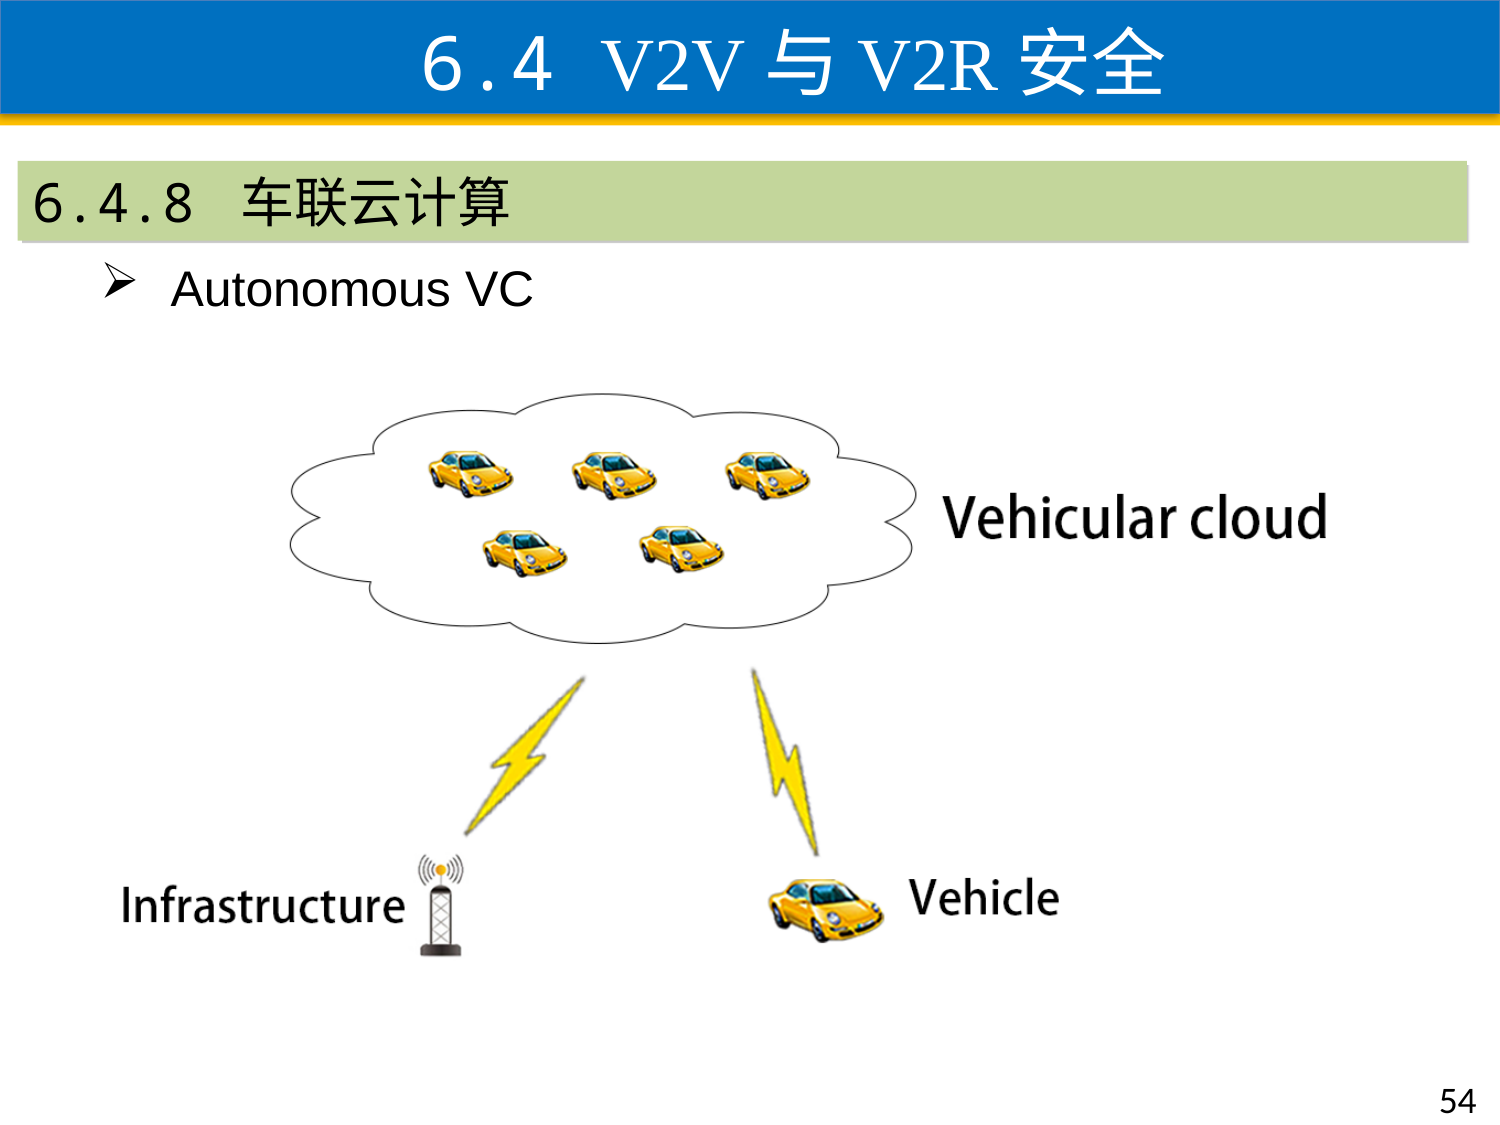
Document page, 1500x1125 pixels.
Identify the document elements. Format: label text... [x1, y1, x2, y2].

text_box 6.4 V2V与V2R安全 [0, 0, 1500, 114]
text_box 6.4.8 车联云计算 [17, 160, 1467, 241]
text_box 54 [1423, 1068, 1495, 1125]
picture [88, 324, 1415, 1059]
text_box Autonomous VC [85, 248, 1165, 326]
